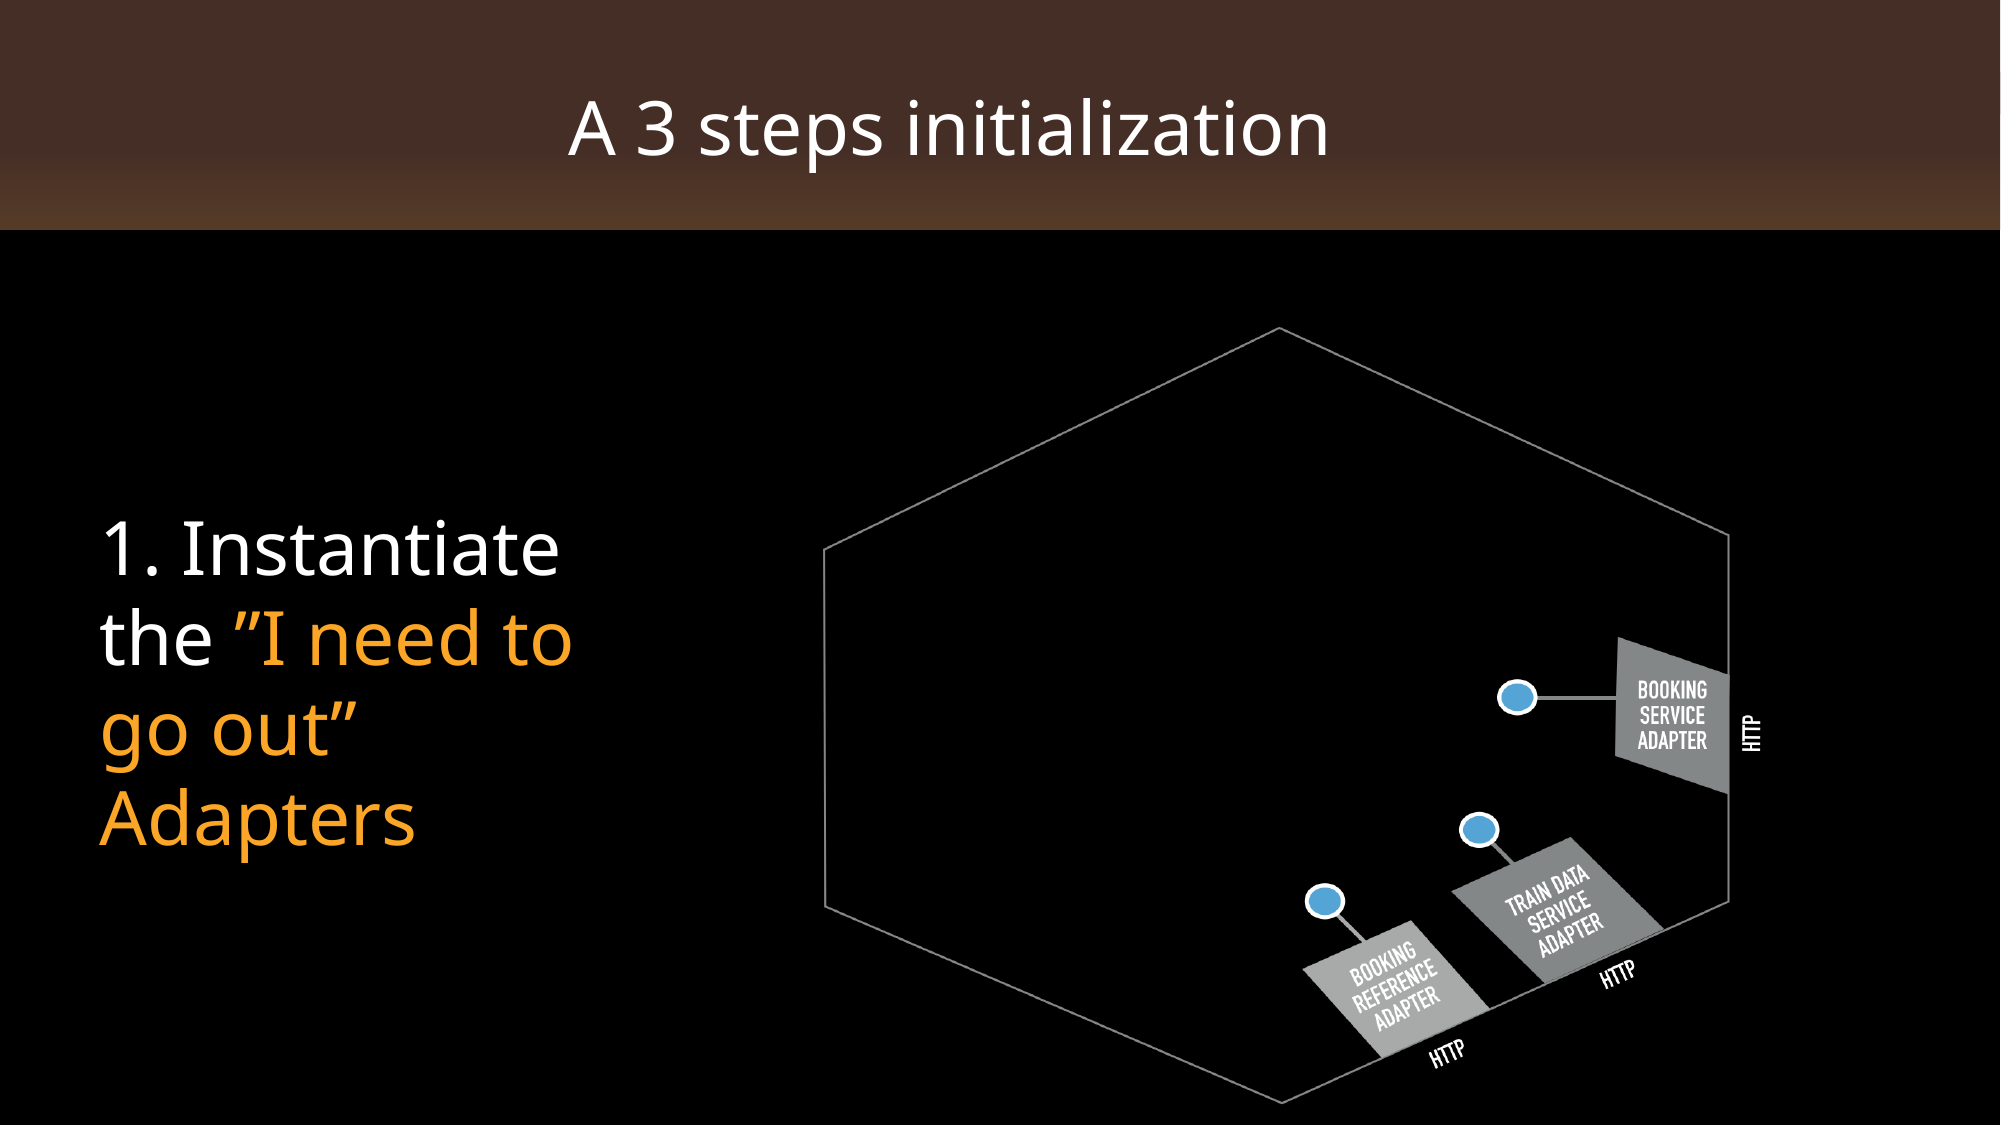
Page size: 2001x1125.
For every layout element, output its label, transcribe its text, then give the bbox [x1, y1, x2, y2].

picture [578, 271, 1969, 1125]
picture [0, 72, 2001, 230]
title A 3 steps initialization [553, 55, 1927, 208]
text_box 1. Instantiate the ”I need to go out” Adapters [84, 355, 578, 1004]
